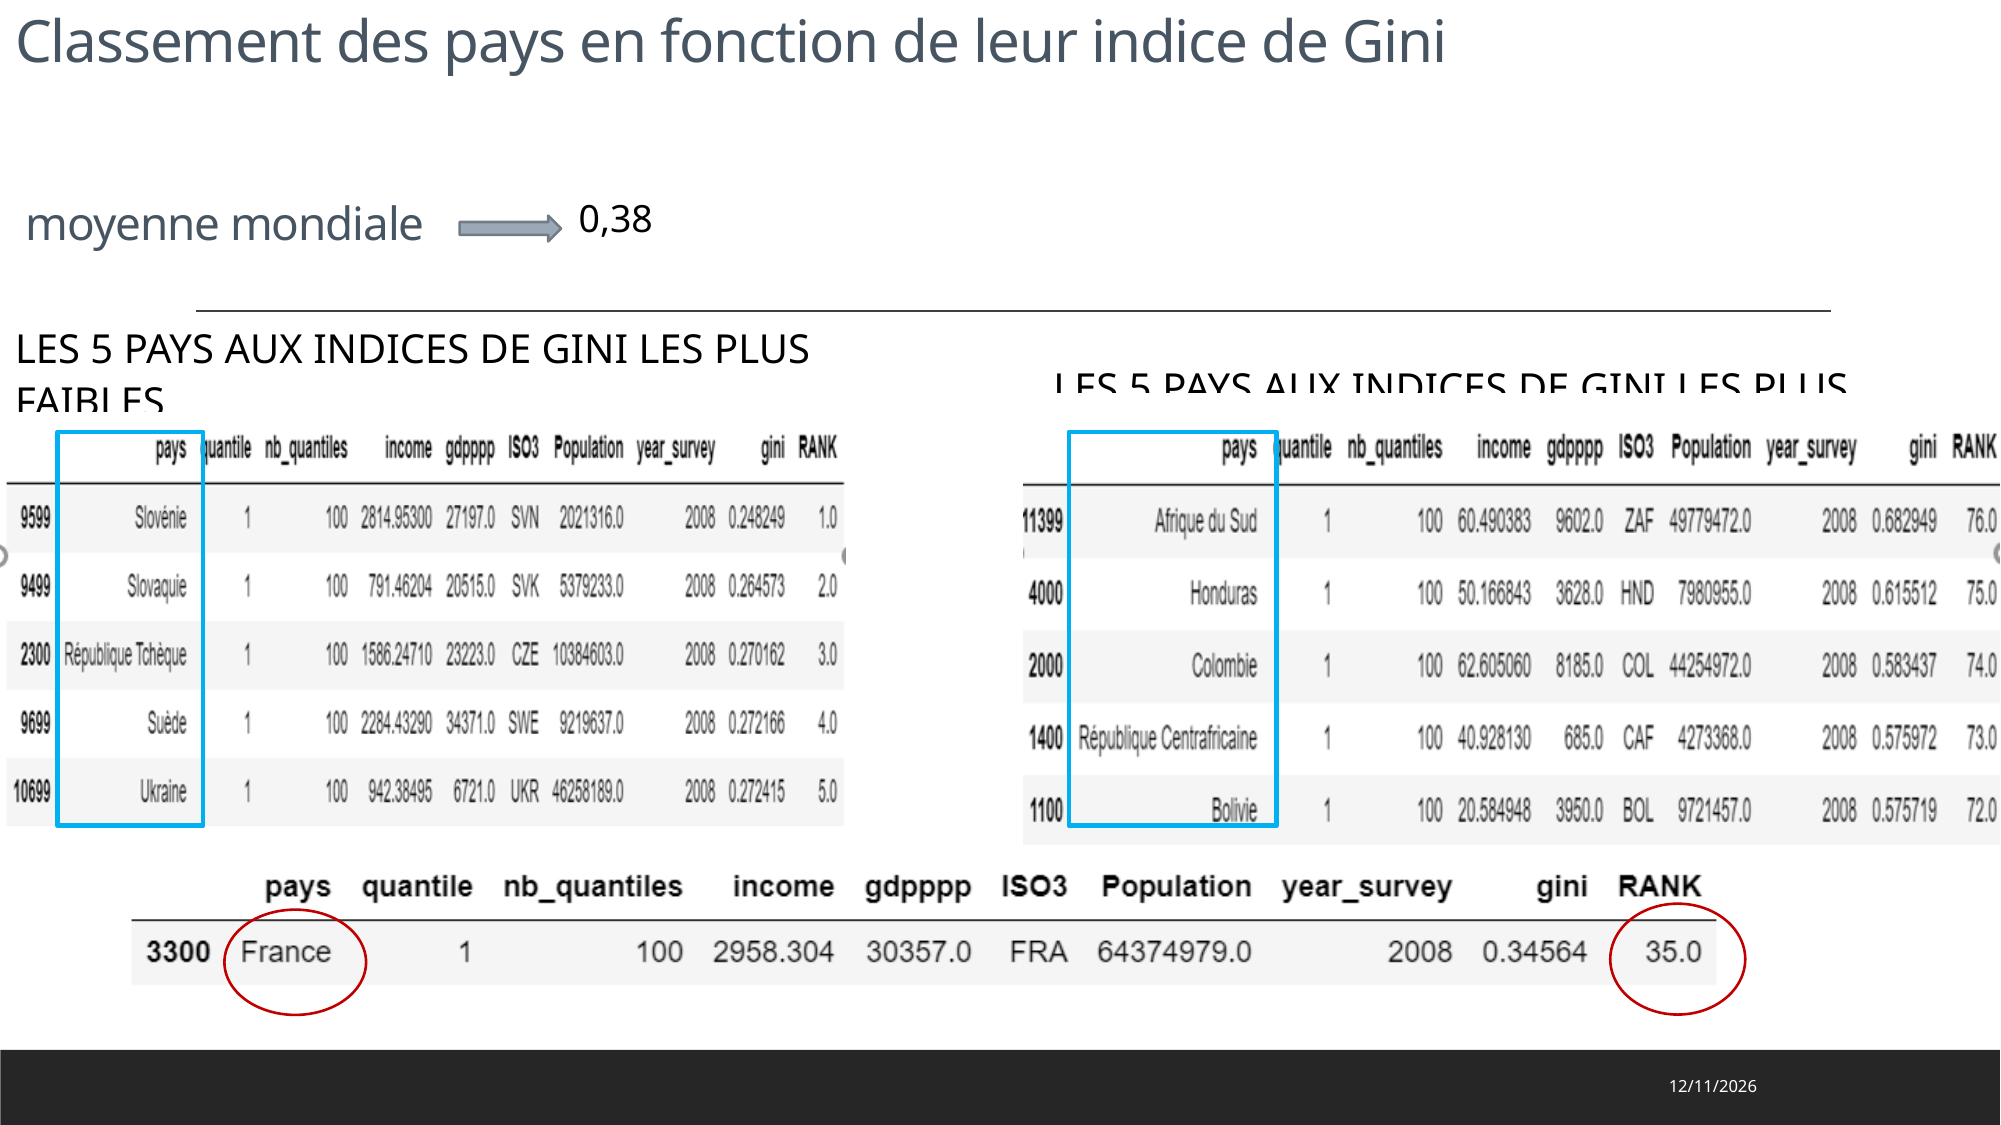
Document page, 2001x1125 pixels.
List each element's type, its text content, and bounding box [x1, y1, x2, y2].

picture [0, 412, 846, 827]
picture [1022, 393, 2000, 846]
picture [127, 854, 1746, 1006]
text_box [458, 220, 532, 237]
picture [61, 435, 200, 822]
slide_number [1348, 1057, 1773, 1118]
list Les 5 pays aux indices DE GINI les plus Elevés [1038, 350, 2000, 390]
text_box 0,38 [532, 182, 700, 252]
title Classement des pays en fonction de leur indice de Gini moyenne mondiale [0, 0, 2000, 258]
list Les 5 pays aux indices DE GINI les plus faibles [0, 311, 962, 432]
